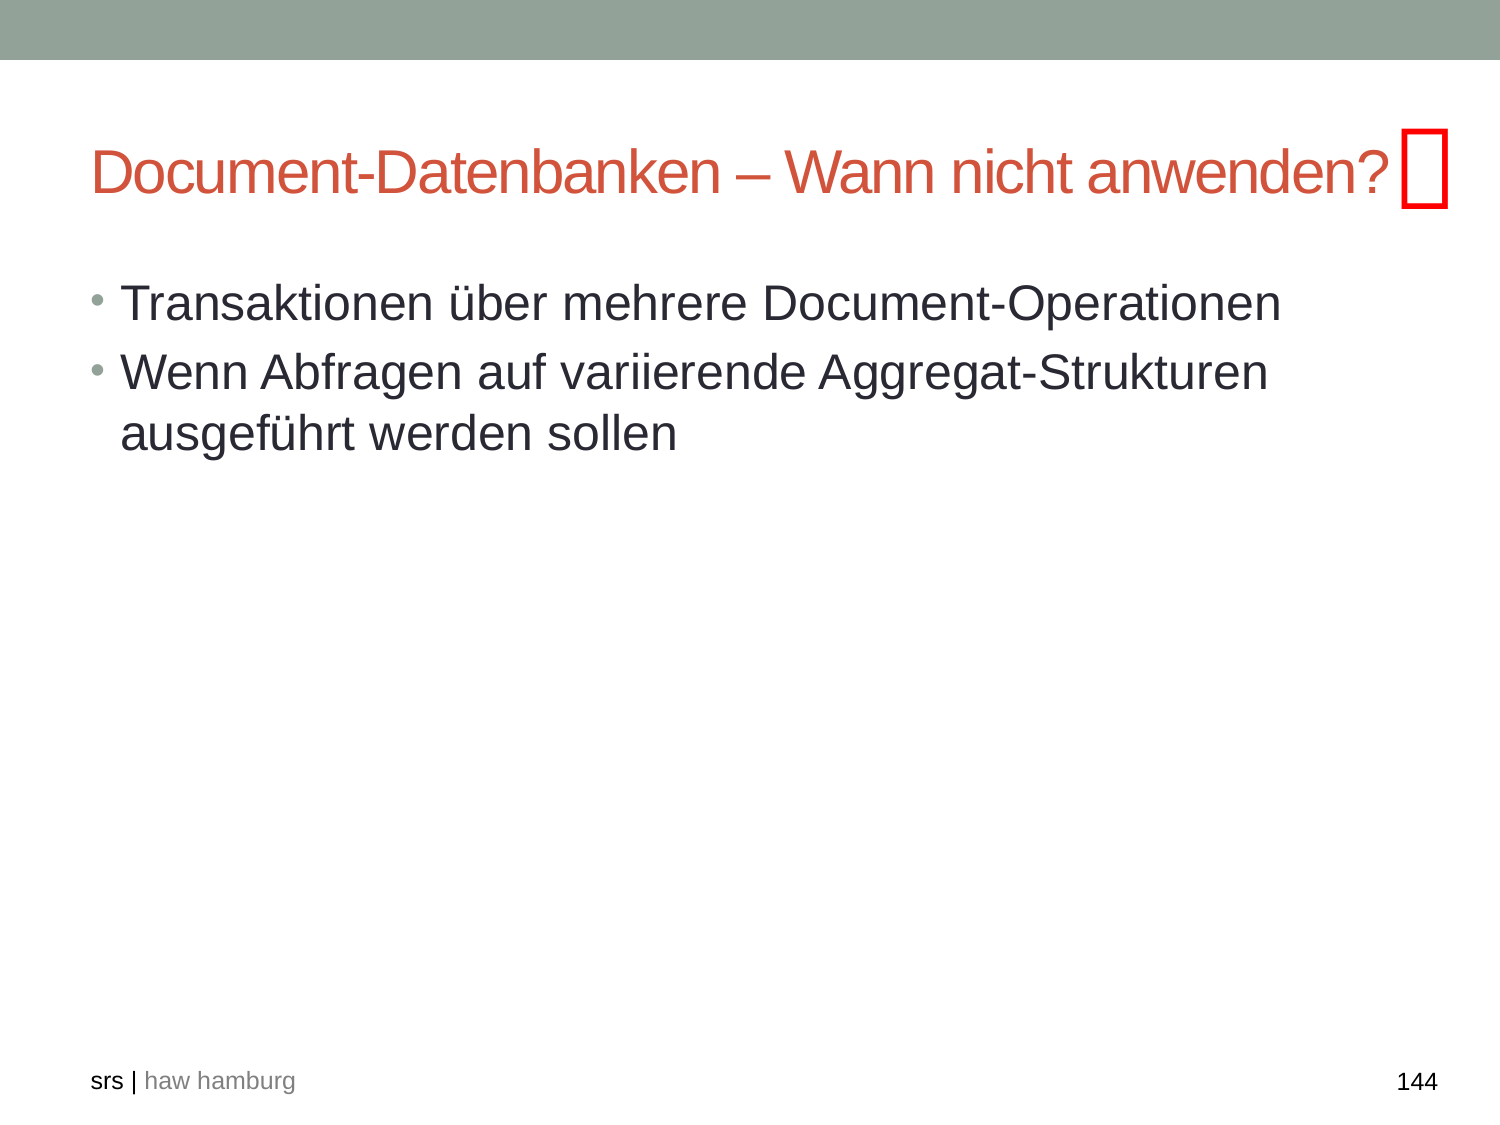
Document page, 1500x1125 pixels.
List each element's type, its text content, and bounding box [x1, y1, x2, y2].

list Transaktionen über mehrere Document-Operationen Wenn Abfragen auf variierende Aggregat-Strukturen ausgeführt werden sollen [75, 262, 1425, 1063]
text_box  [1376, 89, 1474, 240]
title Document-Datenbanken – Wann nicht anwenden? [75, 87, 1425, 250]
